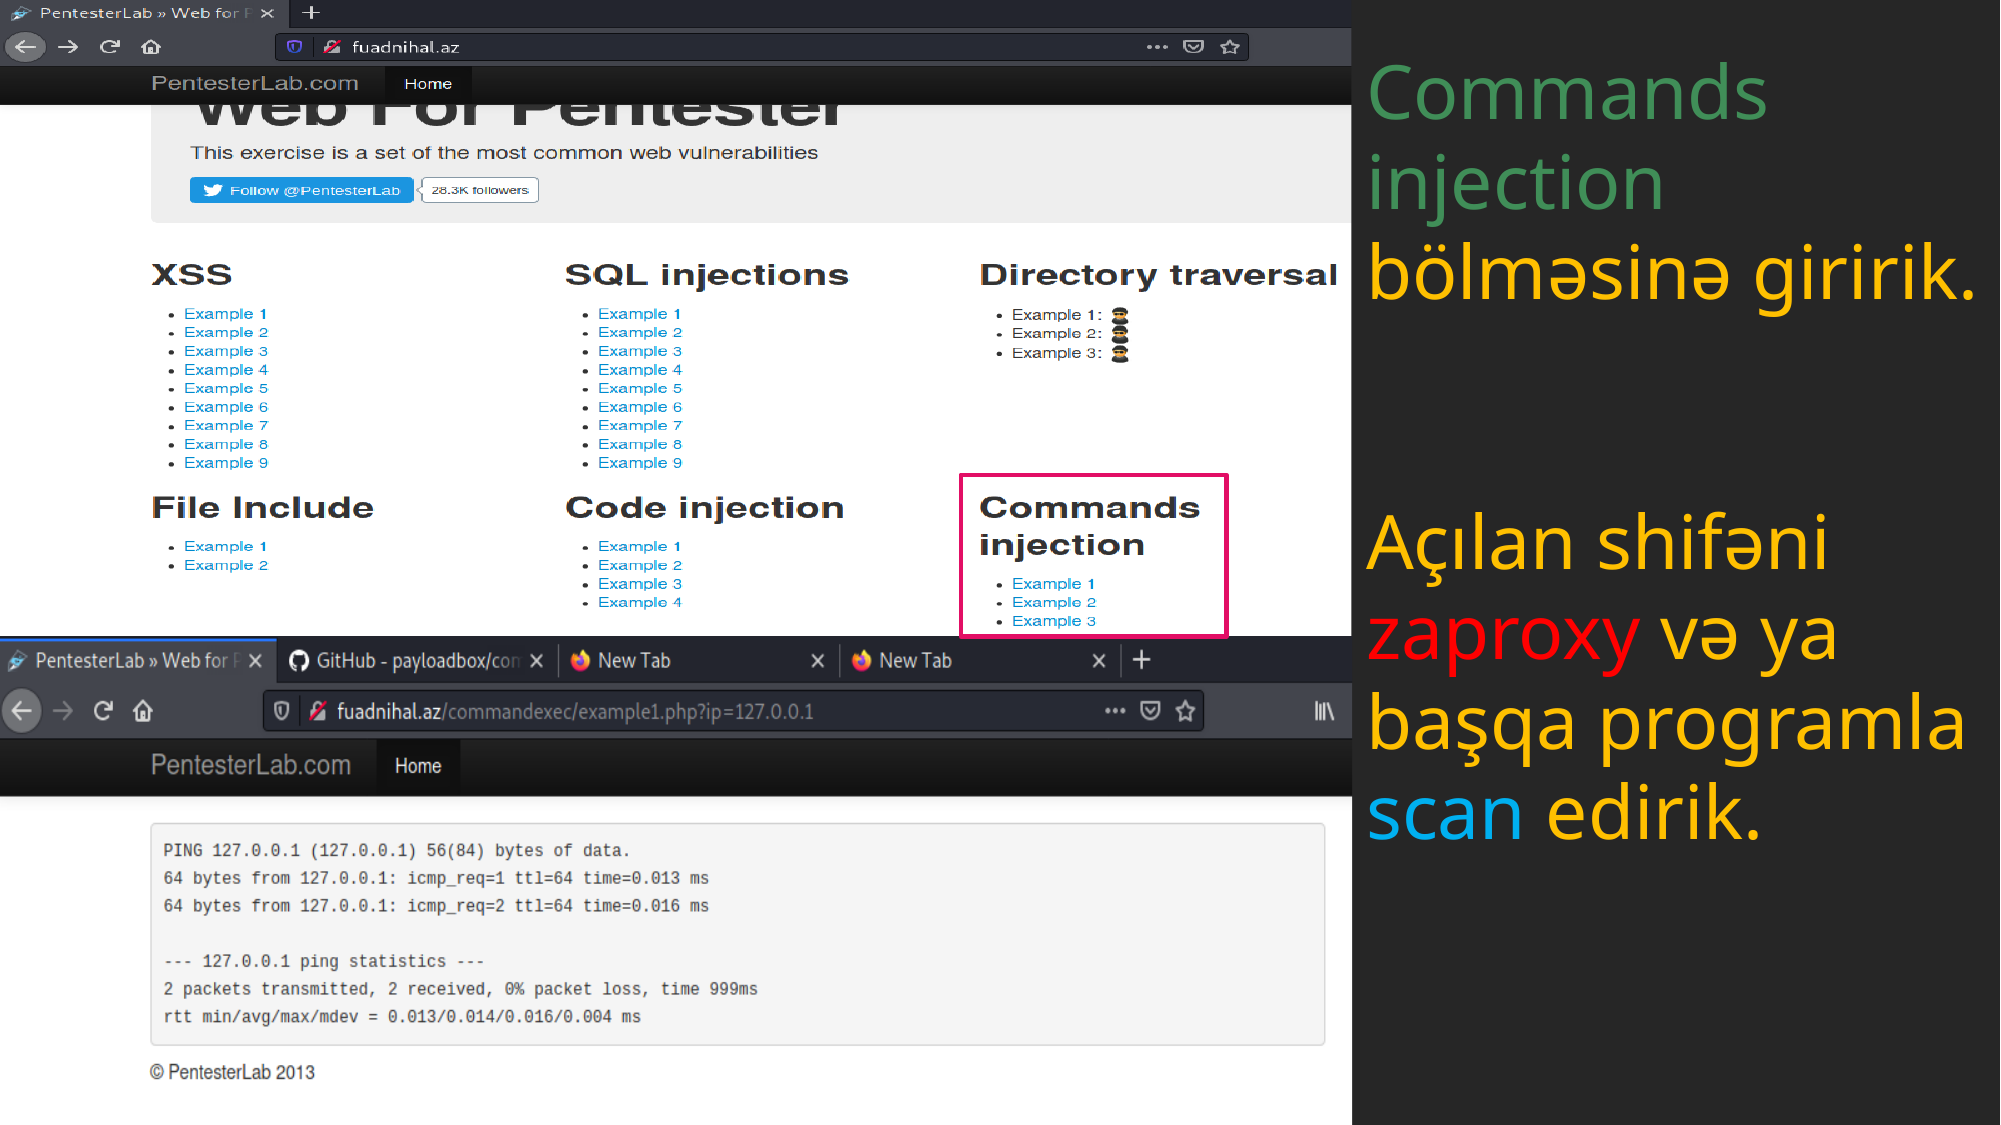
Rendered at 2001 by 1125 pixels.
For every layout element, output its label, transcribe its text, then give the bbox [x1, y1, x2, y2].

picture [0, 0, 1353, 1125]
text_box Commands injection bölməsinə giririk. Açılan shifəni zaproxy və ya başqa programla scan edirik. [1352, 36, 2000, 862]
